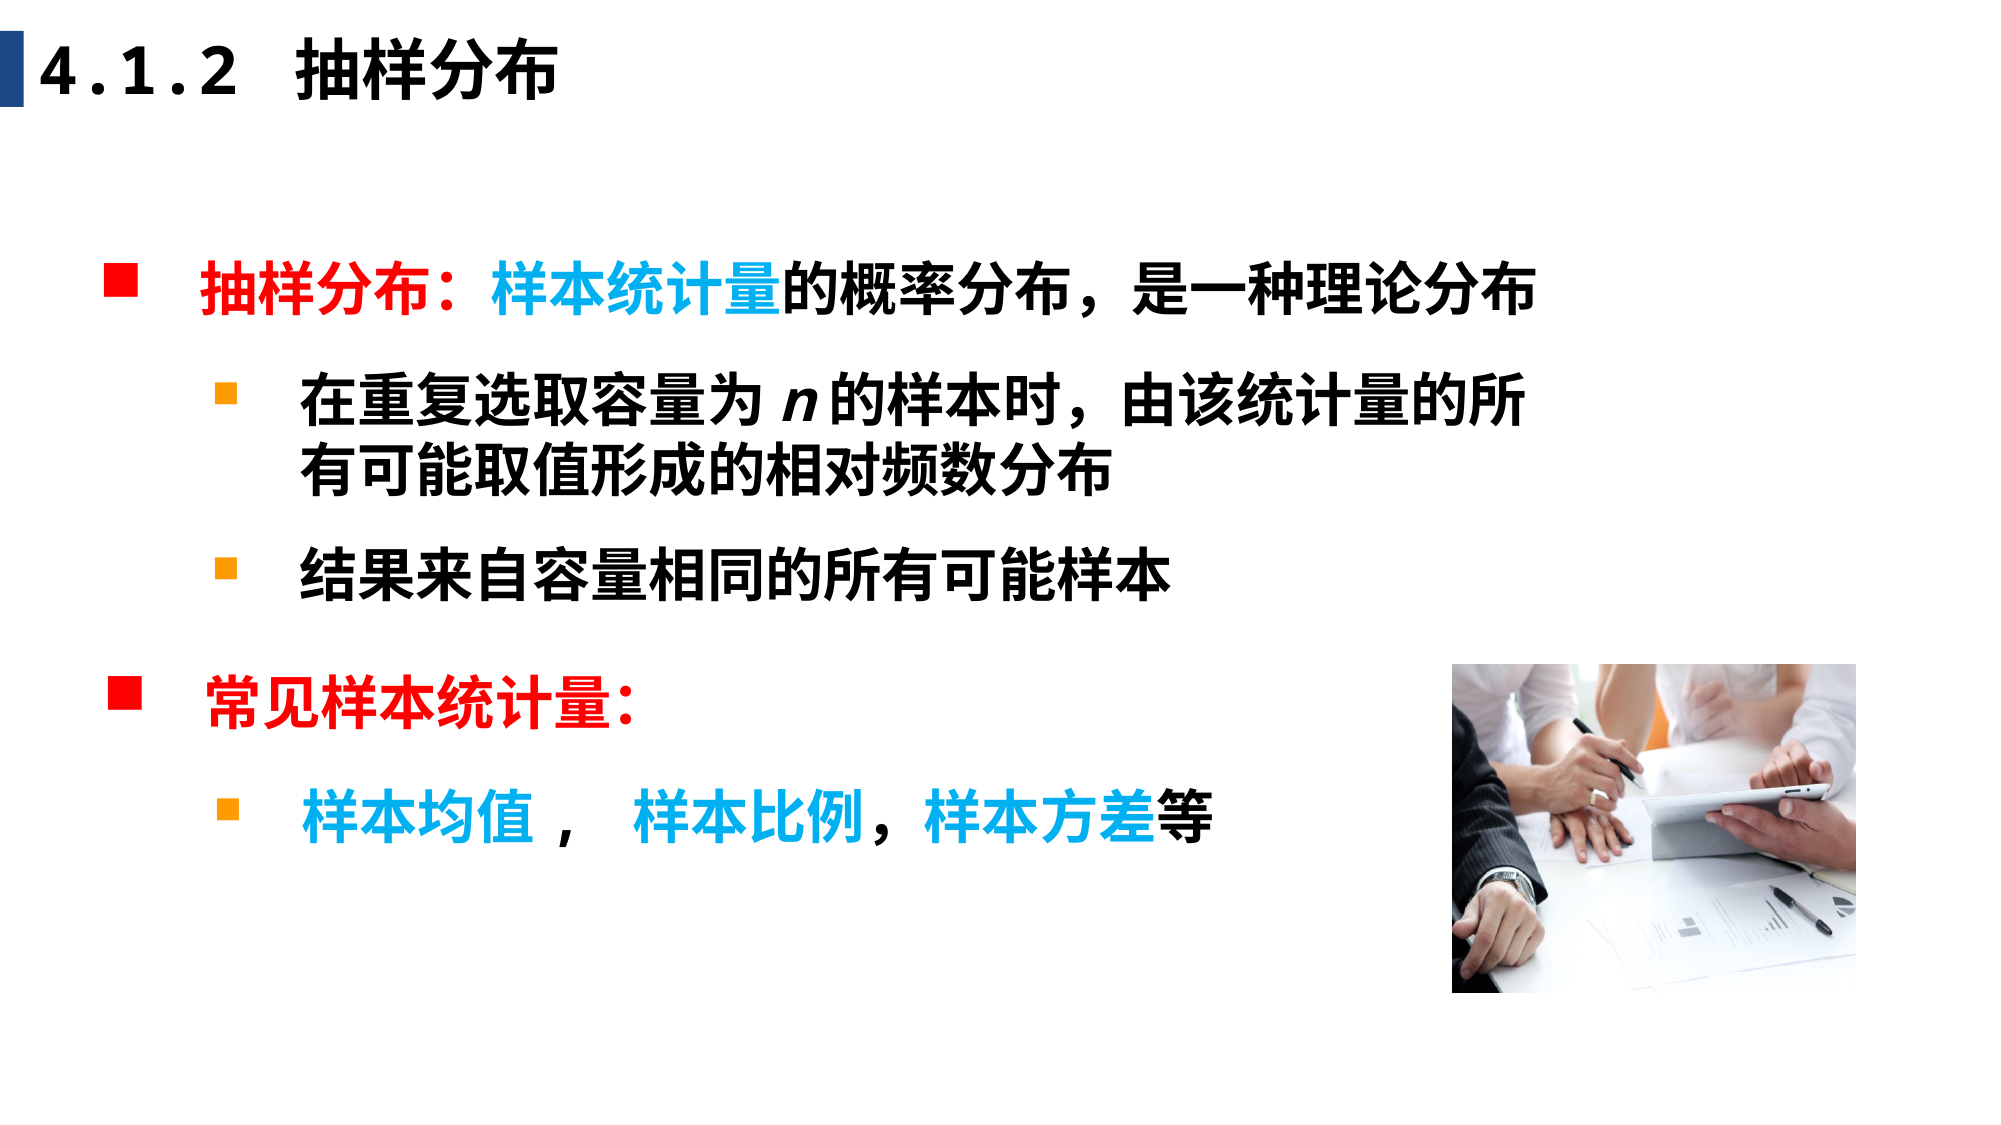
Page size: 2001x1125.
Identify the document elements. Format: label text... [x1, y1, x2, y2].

text_box 4.1.2 抽样分布 [23, 20, 701, 116]
text_box [0, 30, 24, 107]
text_box 常见样本统计量： [89, 658, 1582, 744]
text_box 在重复选取容量为n的样本时，由该统计量的所有可能取值形成的相对频数分布 结果来自容量相同的所有可能样本 [84, 355, 1577, 616]
picture [1451, 664, 1857, 993]
text_box 抽样分布：样本统计量的概率分布，是一种理论分布 [84, 245, 1577, 330]
text_box 样本均值, 样本比例，样本方差等 [86, 772, 1446, 858]
